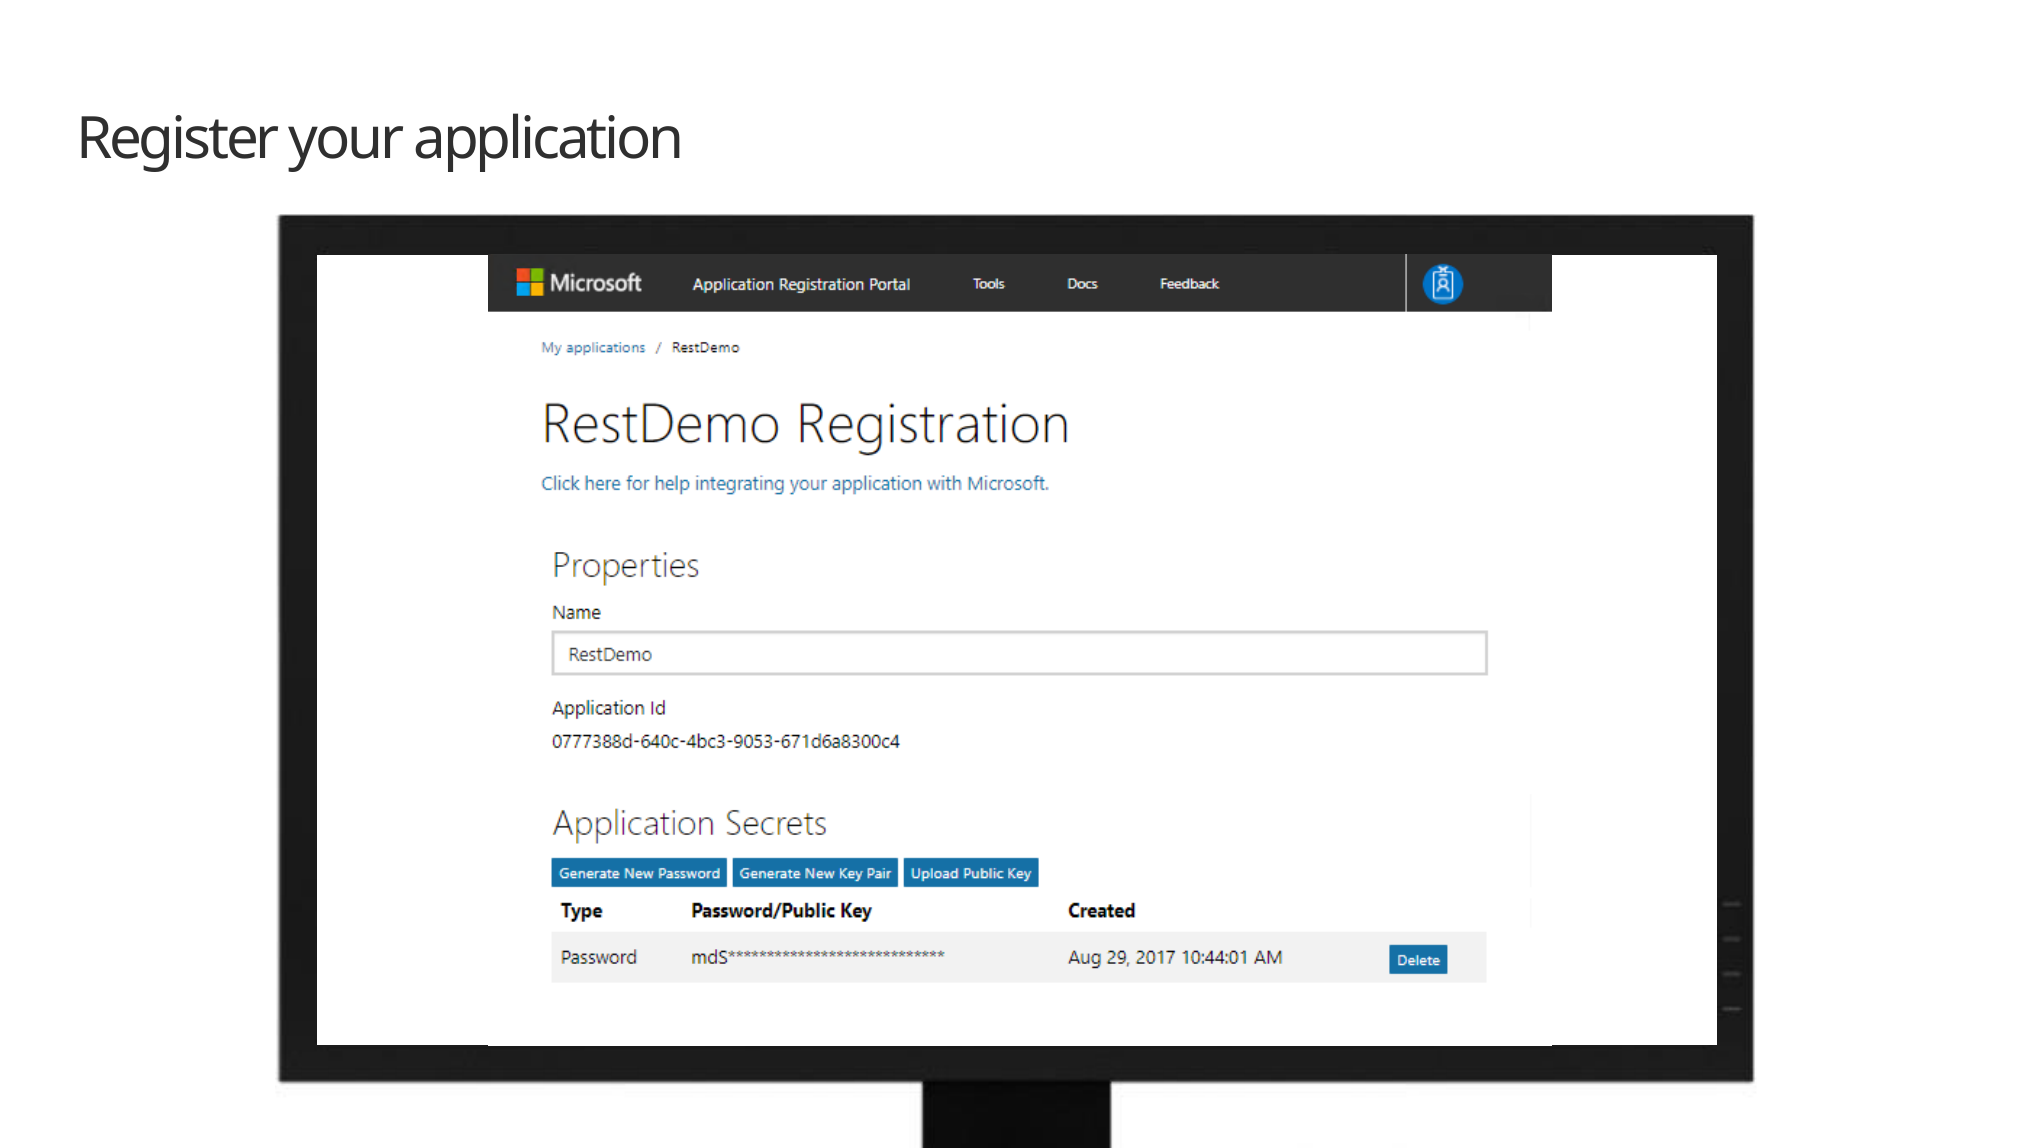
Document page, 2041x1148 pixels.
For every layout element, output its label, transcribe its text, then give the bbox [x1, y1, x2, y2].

title Register your application [76, 103, 1004, 172]
picture [275, 214, 1765, 1148]
